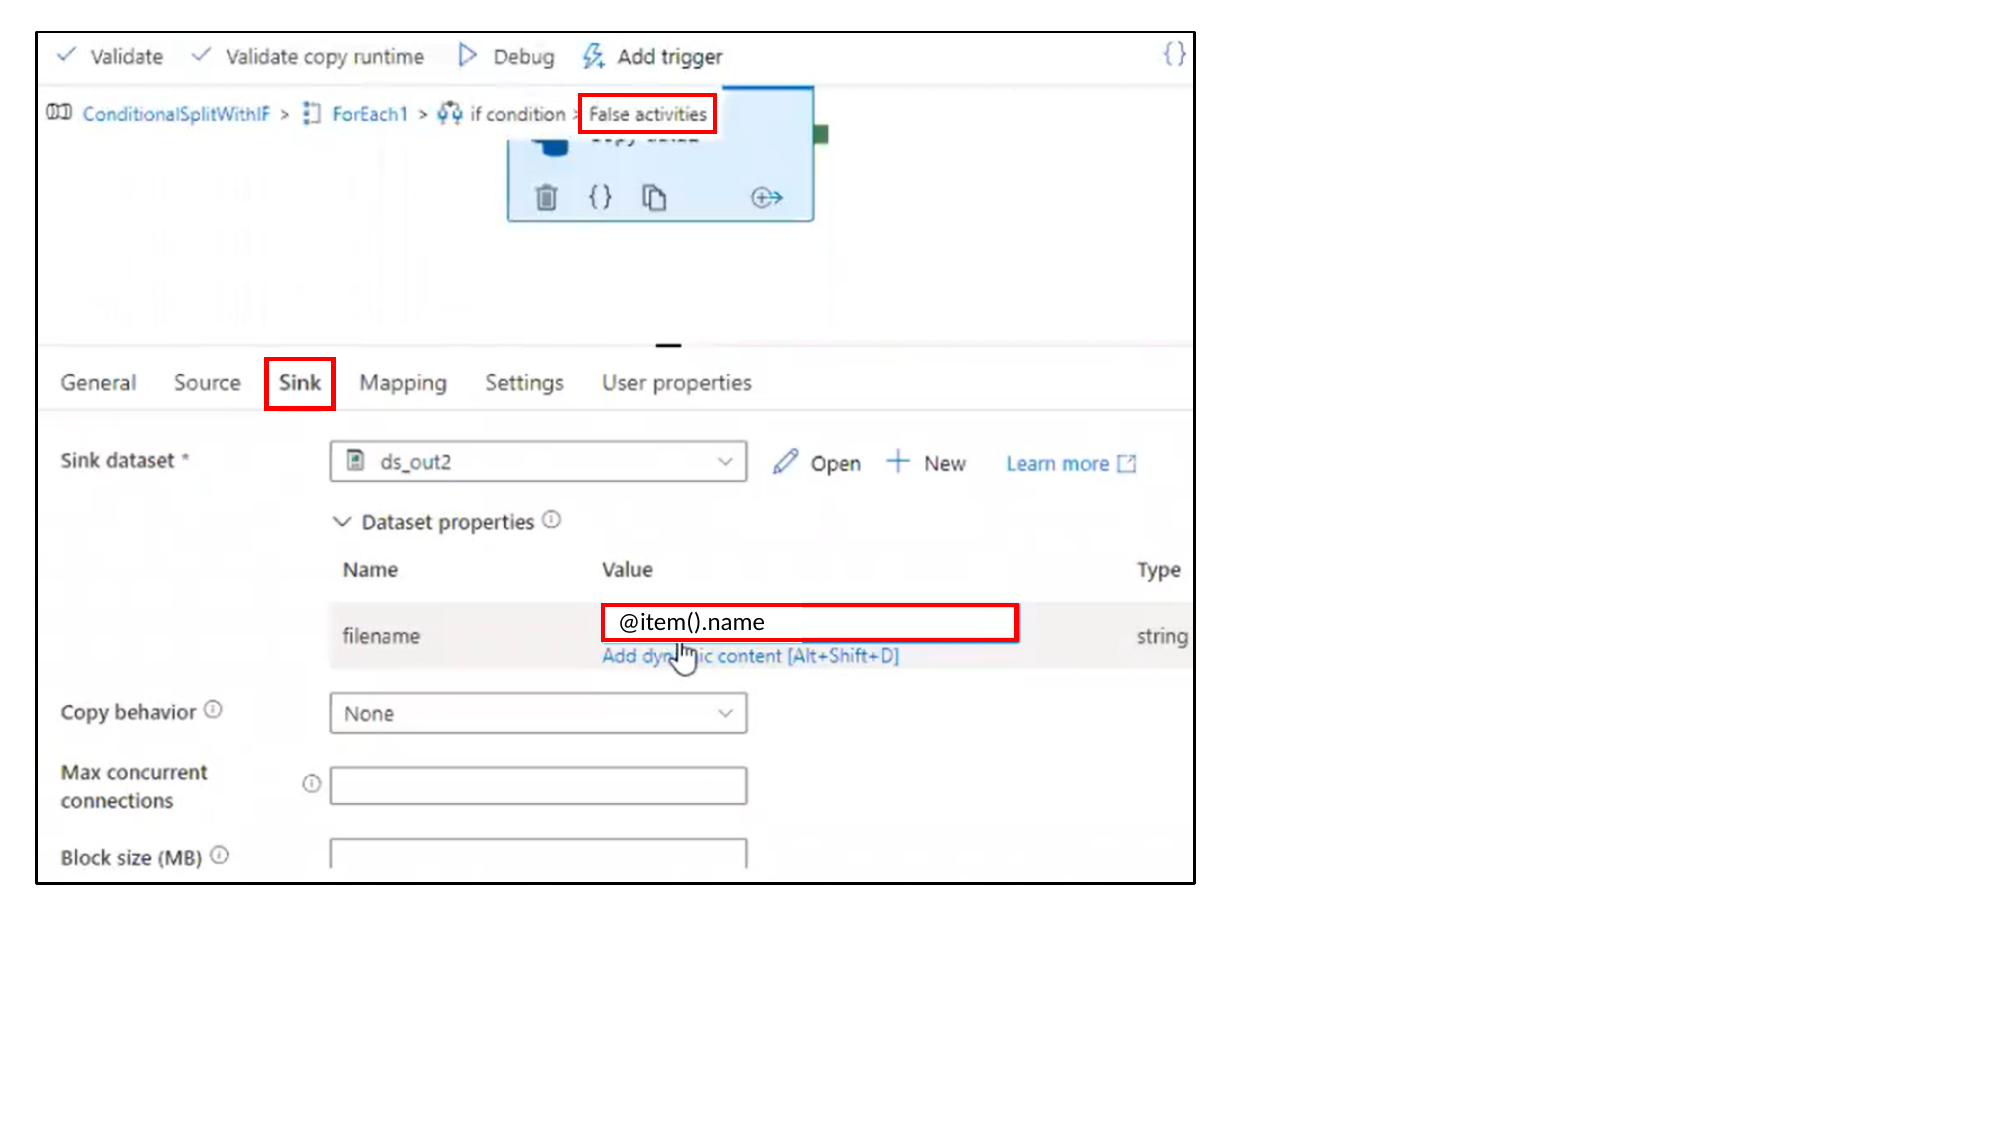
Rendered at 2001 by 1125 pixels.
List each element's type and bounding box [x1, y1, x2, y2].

picture [37, 33, 1194, 883]
